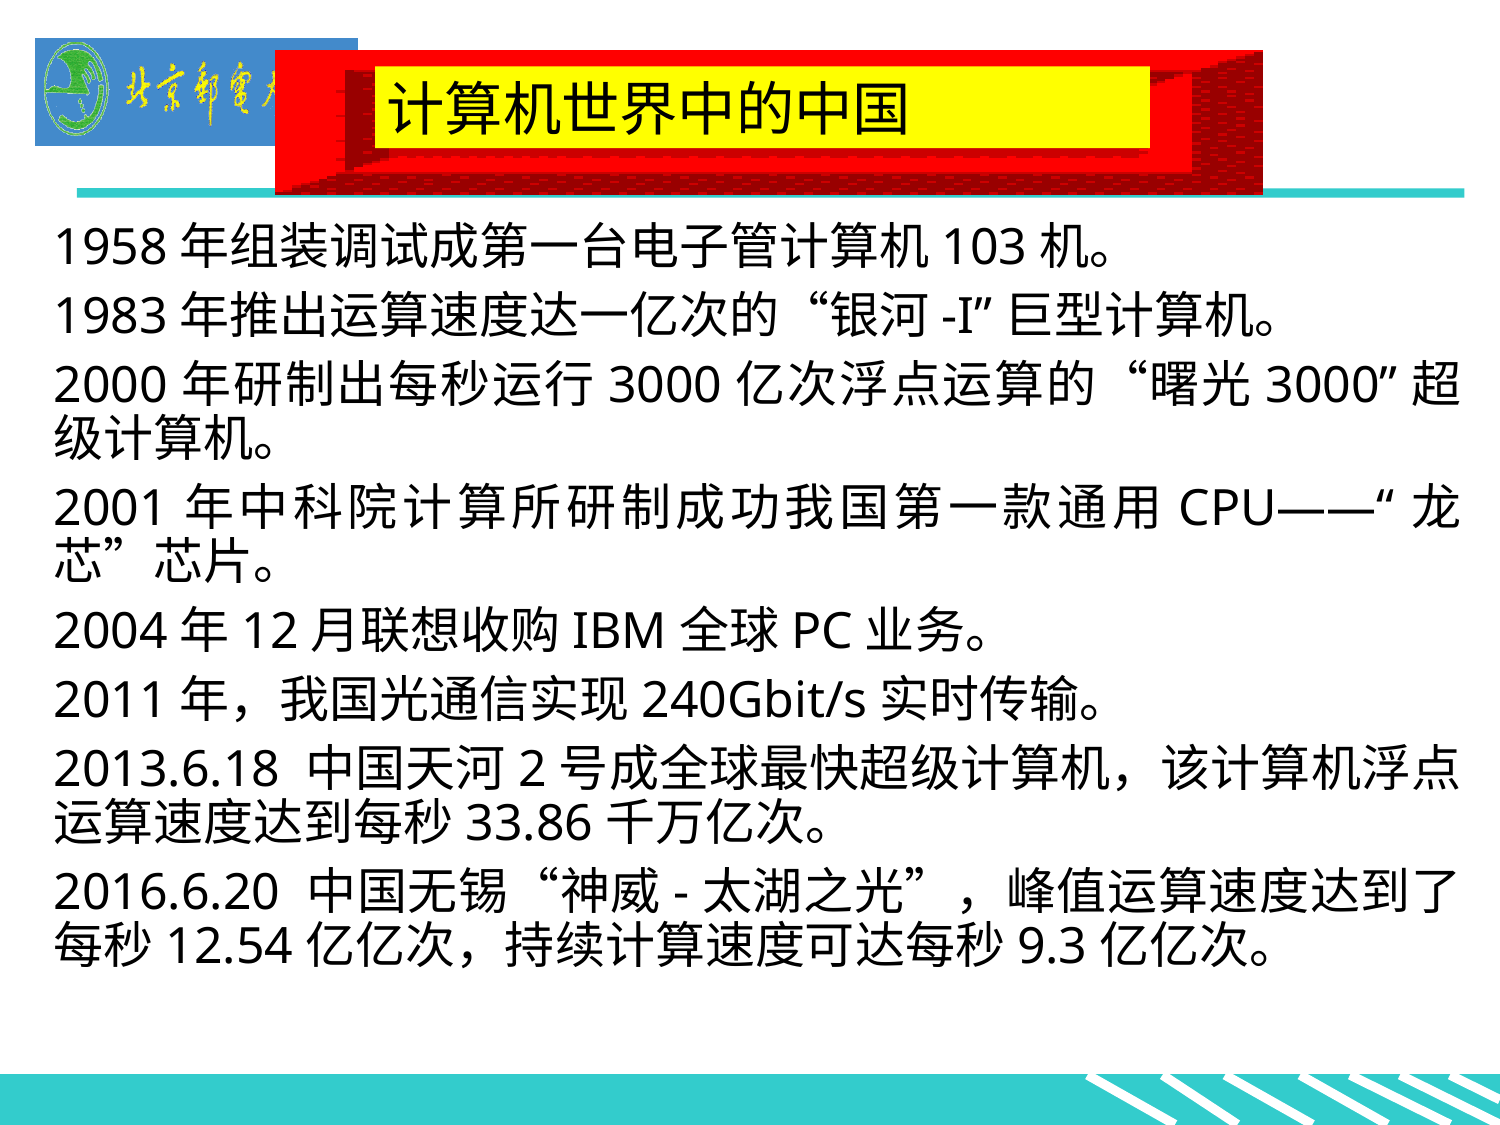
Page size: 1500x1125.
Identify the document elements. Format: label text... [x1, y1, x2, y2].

picture [34, 37, 1263, 196]
text_box 1958年组装调试成第一台电子管计算机103机。 1983年推出运算速度达一亿次的“银河-I”巨型计算机。 2000年研制出每秒运行3000亿次浮点运算的“曙光3000”超级计算机。 2001年中科院计算所研制成功我国第一款通用CPU——“龙芯”芯片。 2004年12月联想收购IBM全球PC业务。 2011年，我国光通信实现240Gbit/s实时传输。 2013.6.18 中国天河2号成全球最快超级计算机，该计算机浮点运算速度达到每秒33.86千万亿次。 2016.6.20 中国无锡“神威-太湖之光”，峰值运算速度达到了每秒12.54亿亿次，持续计算速度可达每秒9.3亿亿次。 [41, 215, 1474, 981]
